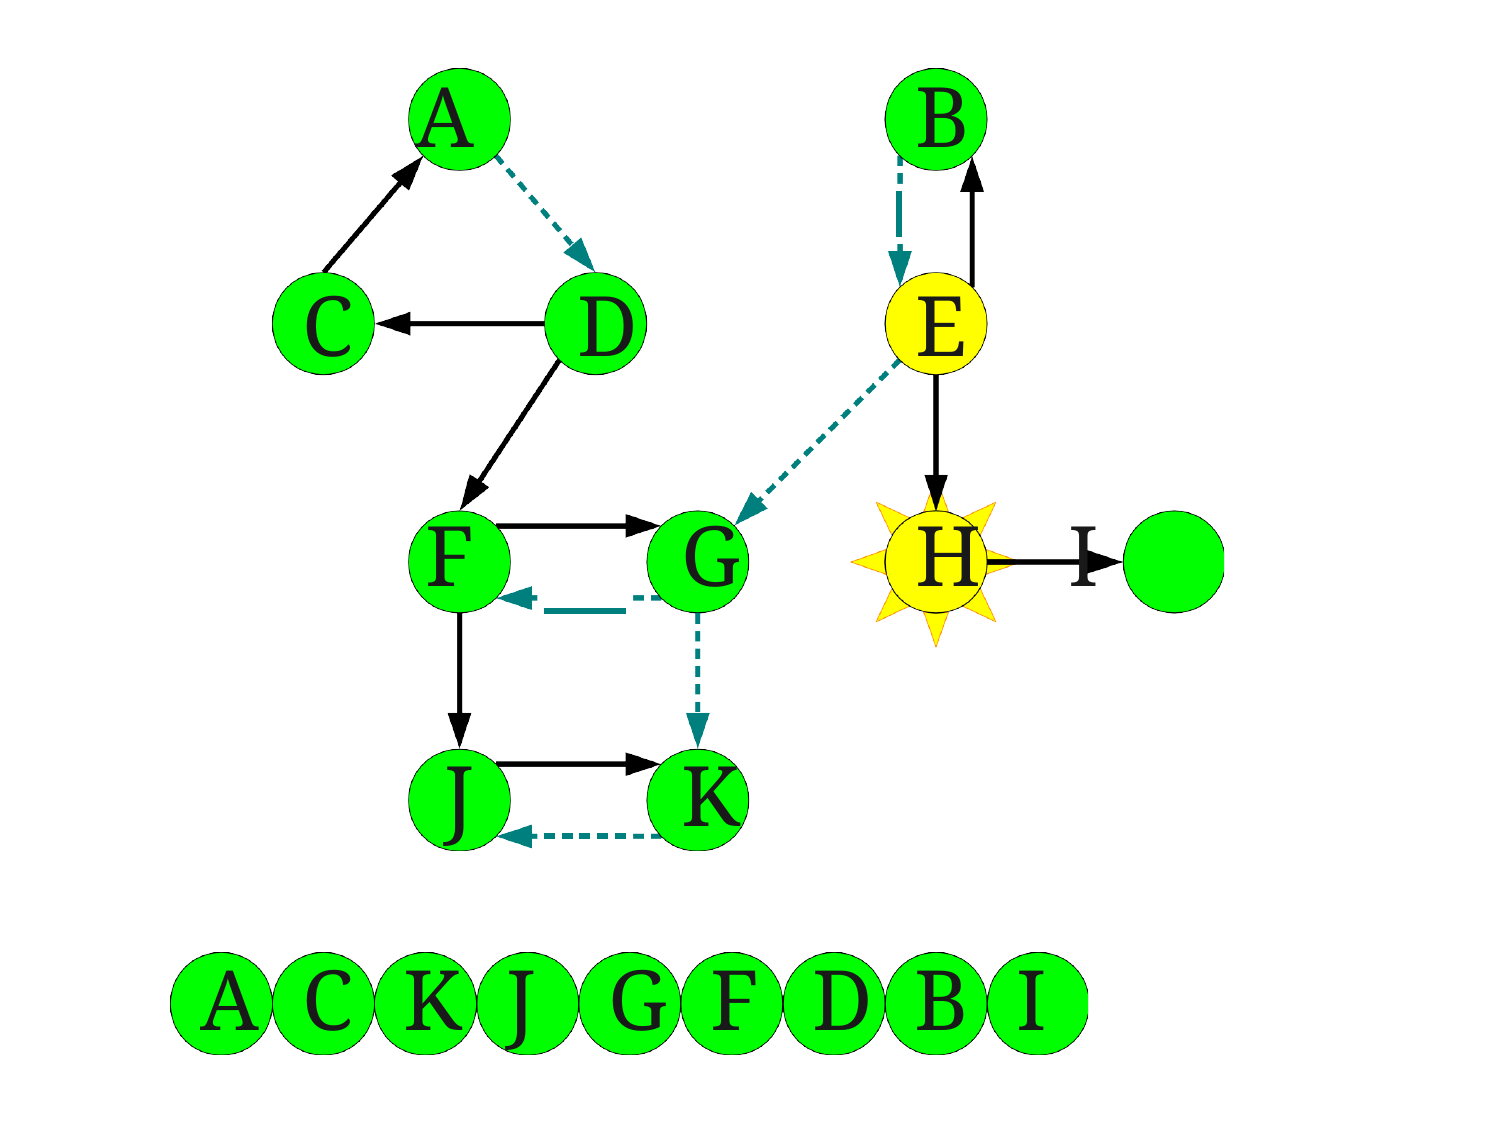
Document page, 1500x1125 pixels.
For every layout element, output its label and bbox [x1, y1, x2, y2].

table_header [297, 78, 1198, 191]
text_box [272, 68, 1225, 851]
table_cell [297, 191, 1198, 854]
text_box [170, 952, 1089, 1055]
